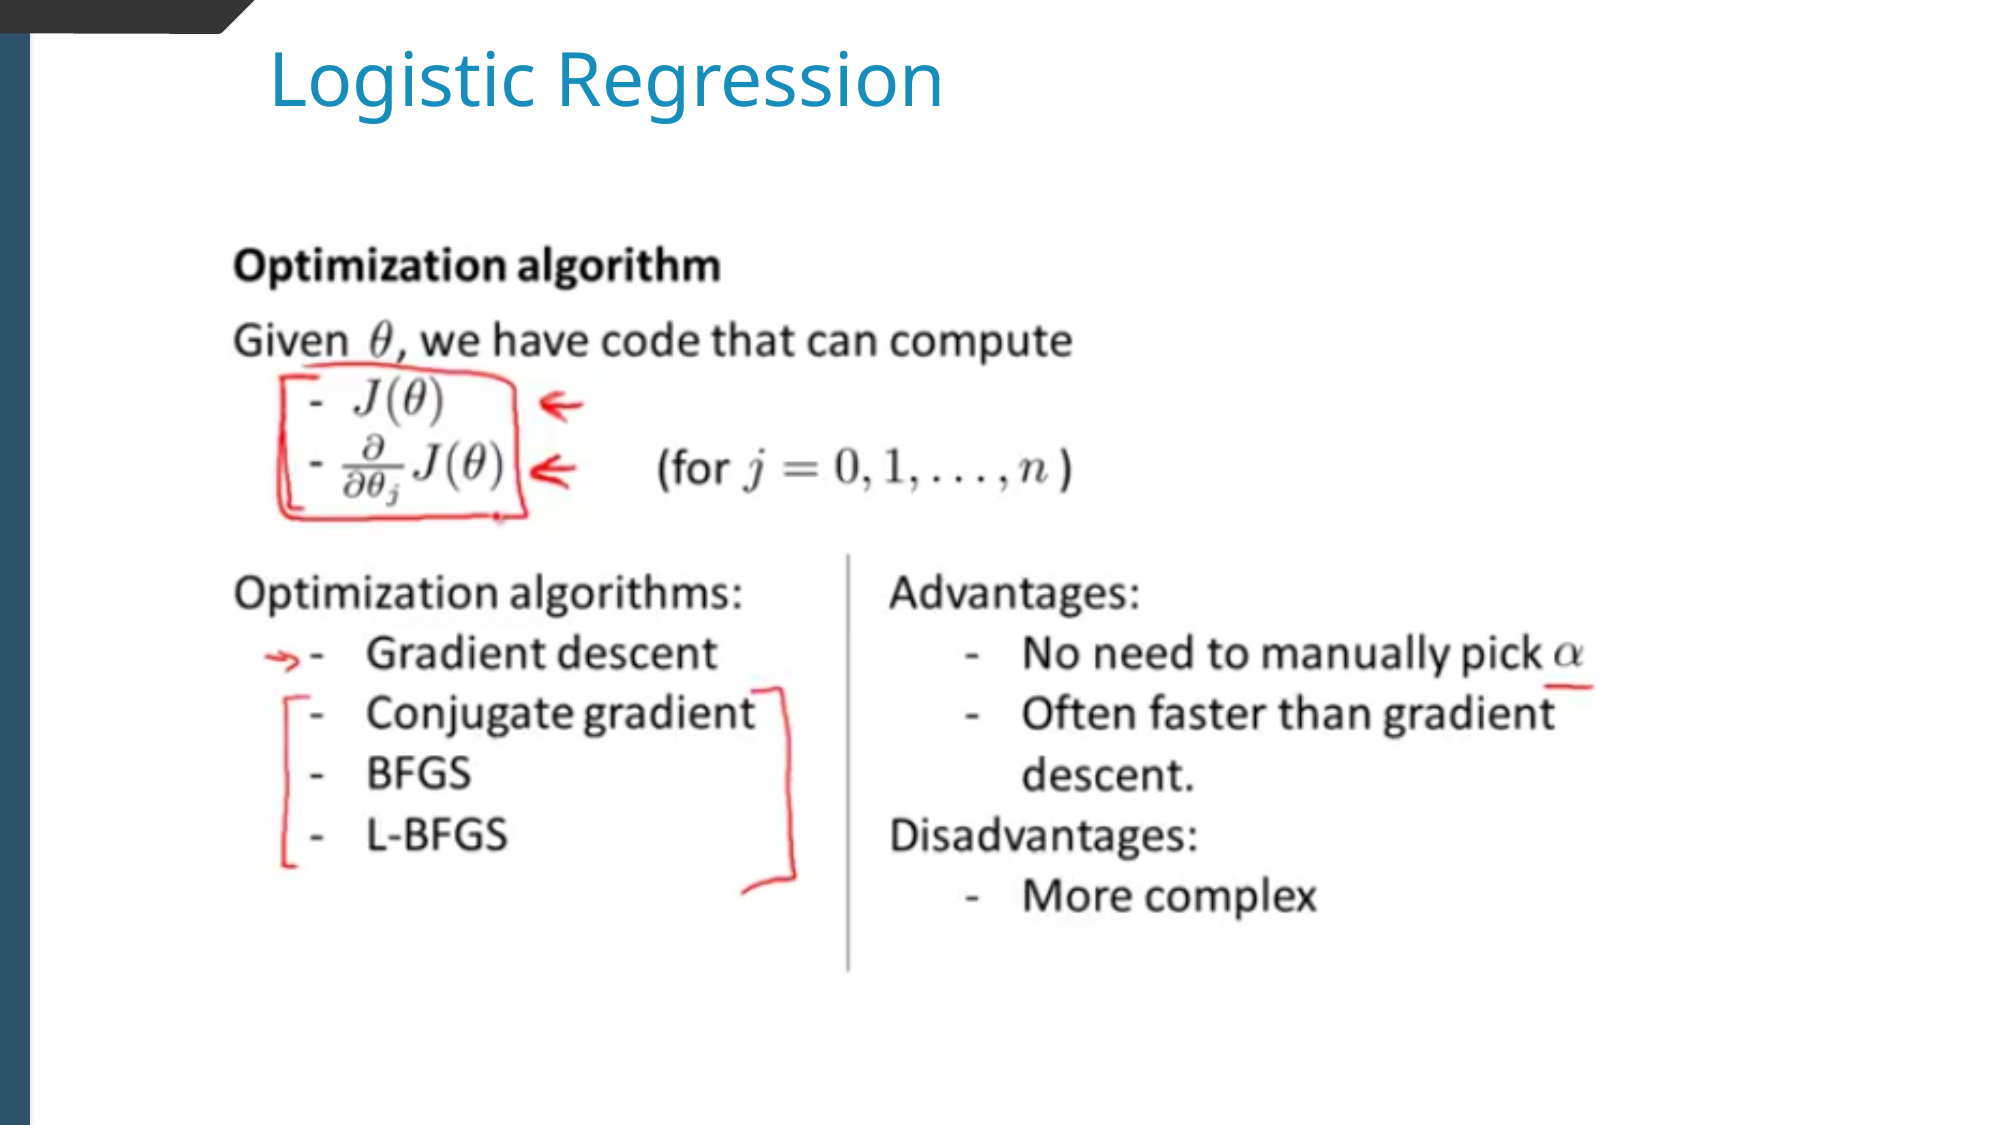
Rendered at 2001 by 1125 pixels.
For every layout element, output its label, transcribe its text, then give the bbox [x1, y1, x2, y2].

picture [171, 209, 1688, 988]
text_box [297, 148, 1807, 1037]
text_box Logistic Regression [253, 23, 1716, 207]
